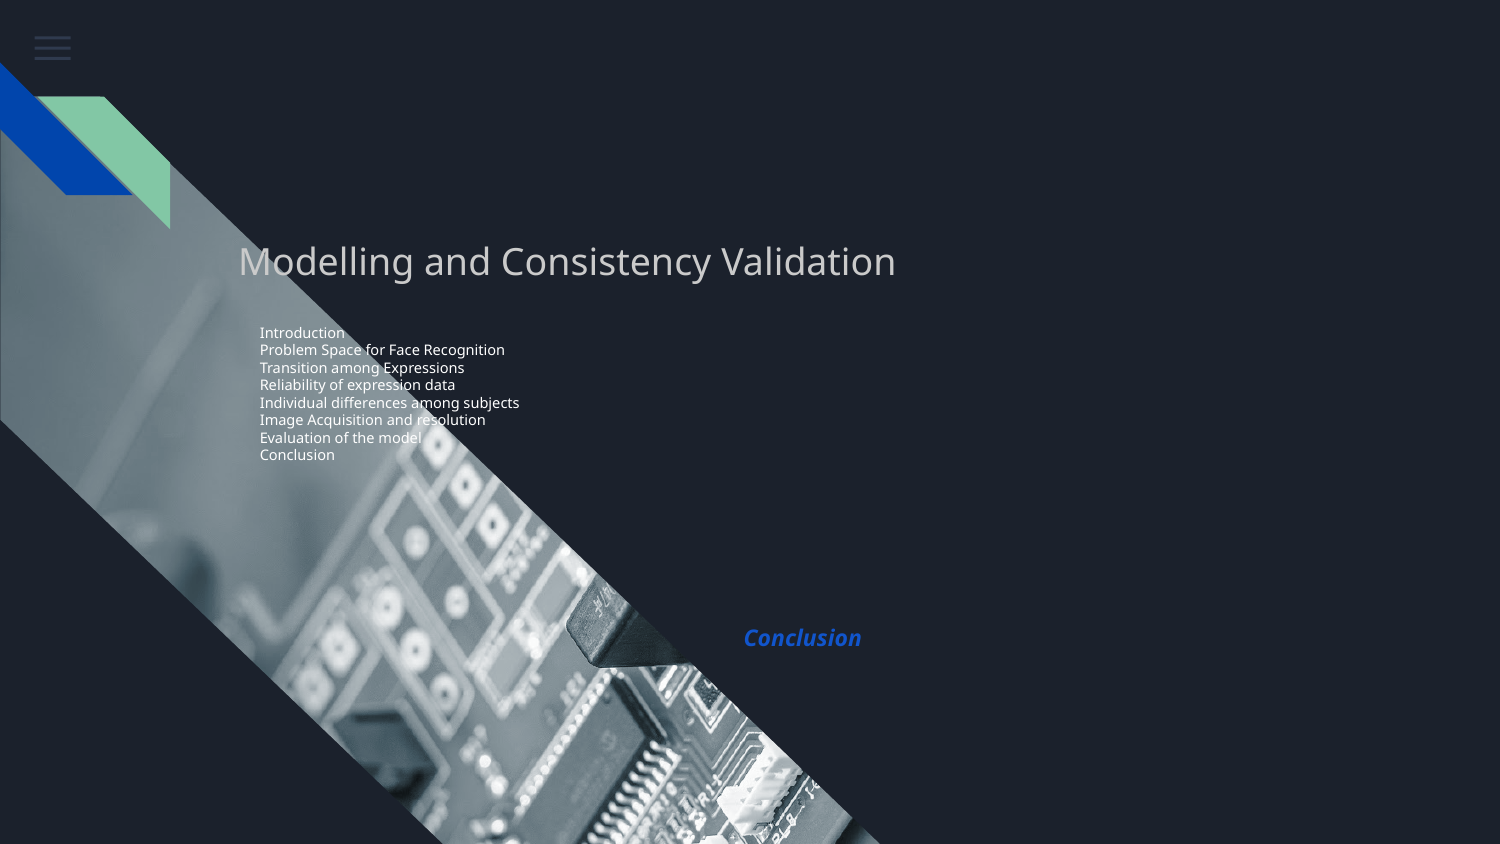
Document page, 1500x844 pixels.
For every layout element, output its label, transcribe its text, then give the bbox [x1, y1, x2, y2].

text_box Modelling and Consistency Validation [223, 233, 1268, 287]
text_box Introduction Problem Space for Face Recognition Transition among Expressions Reliability of expression data Individual differences among subjects Image Acquisition and resolution Evaluation of the model Conclusion [244, 308, 933, 473]
picture [0, 97, 880, 844]
text_box Conclusion [728, 610, 1224, 665]
